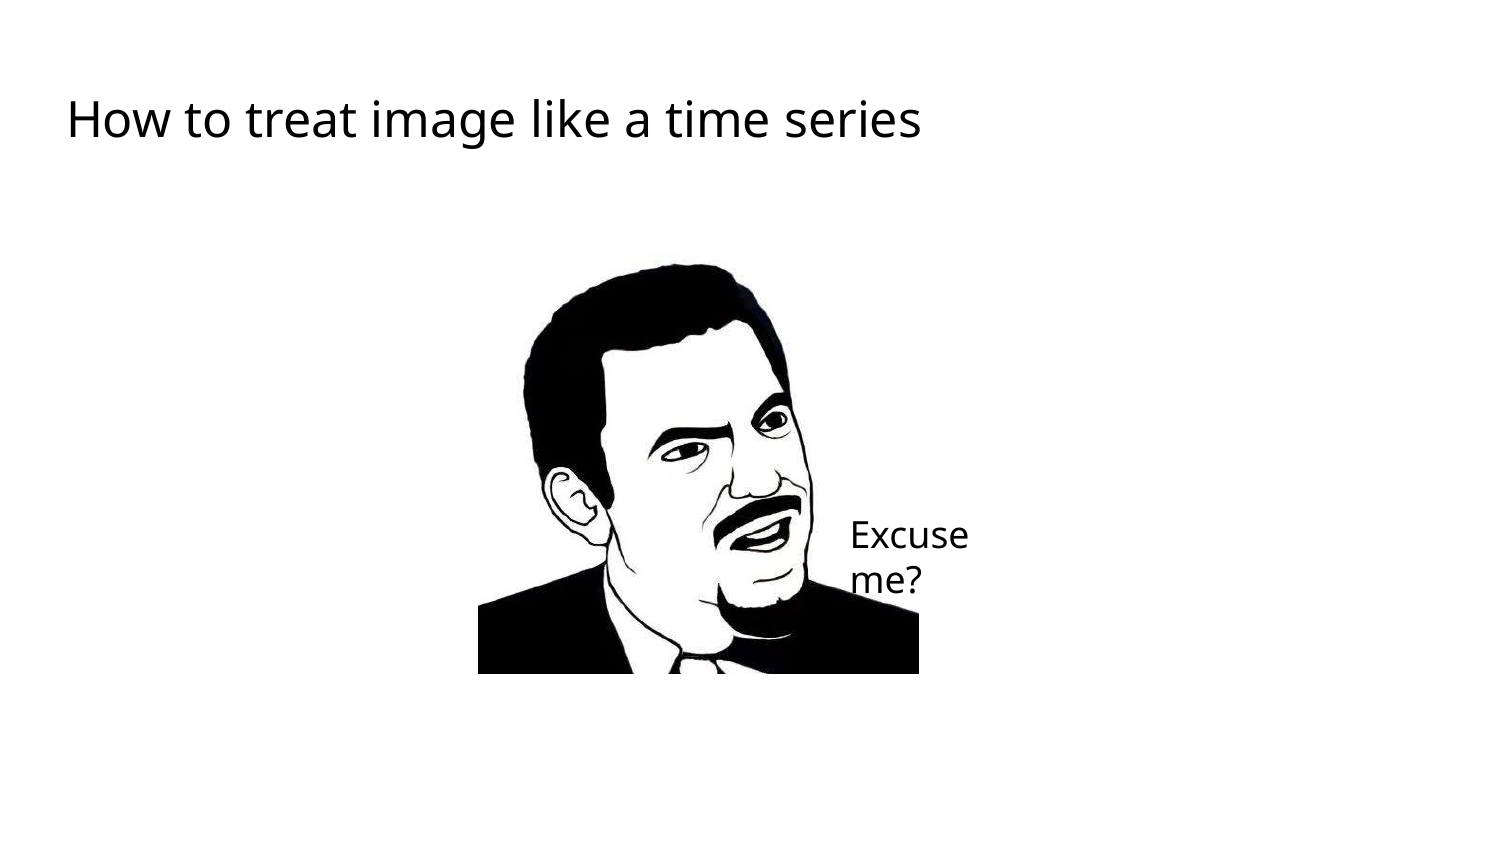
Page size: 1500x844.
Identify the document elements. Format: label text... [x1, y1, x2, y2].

title How to treat image like a time series [51, 72, 1449, 167]
picture [478, 251, 919, 674]
text_box Excuse me? [924, 496, 1055, 572]
